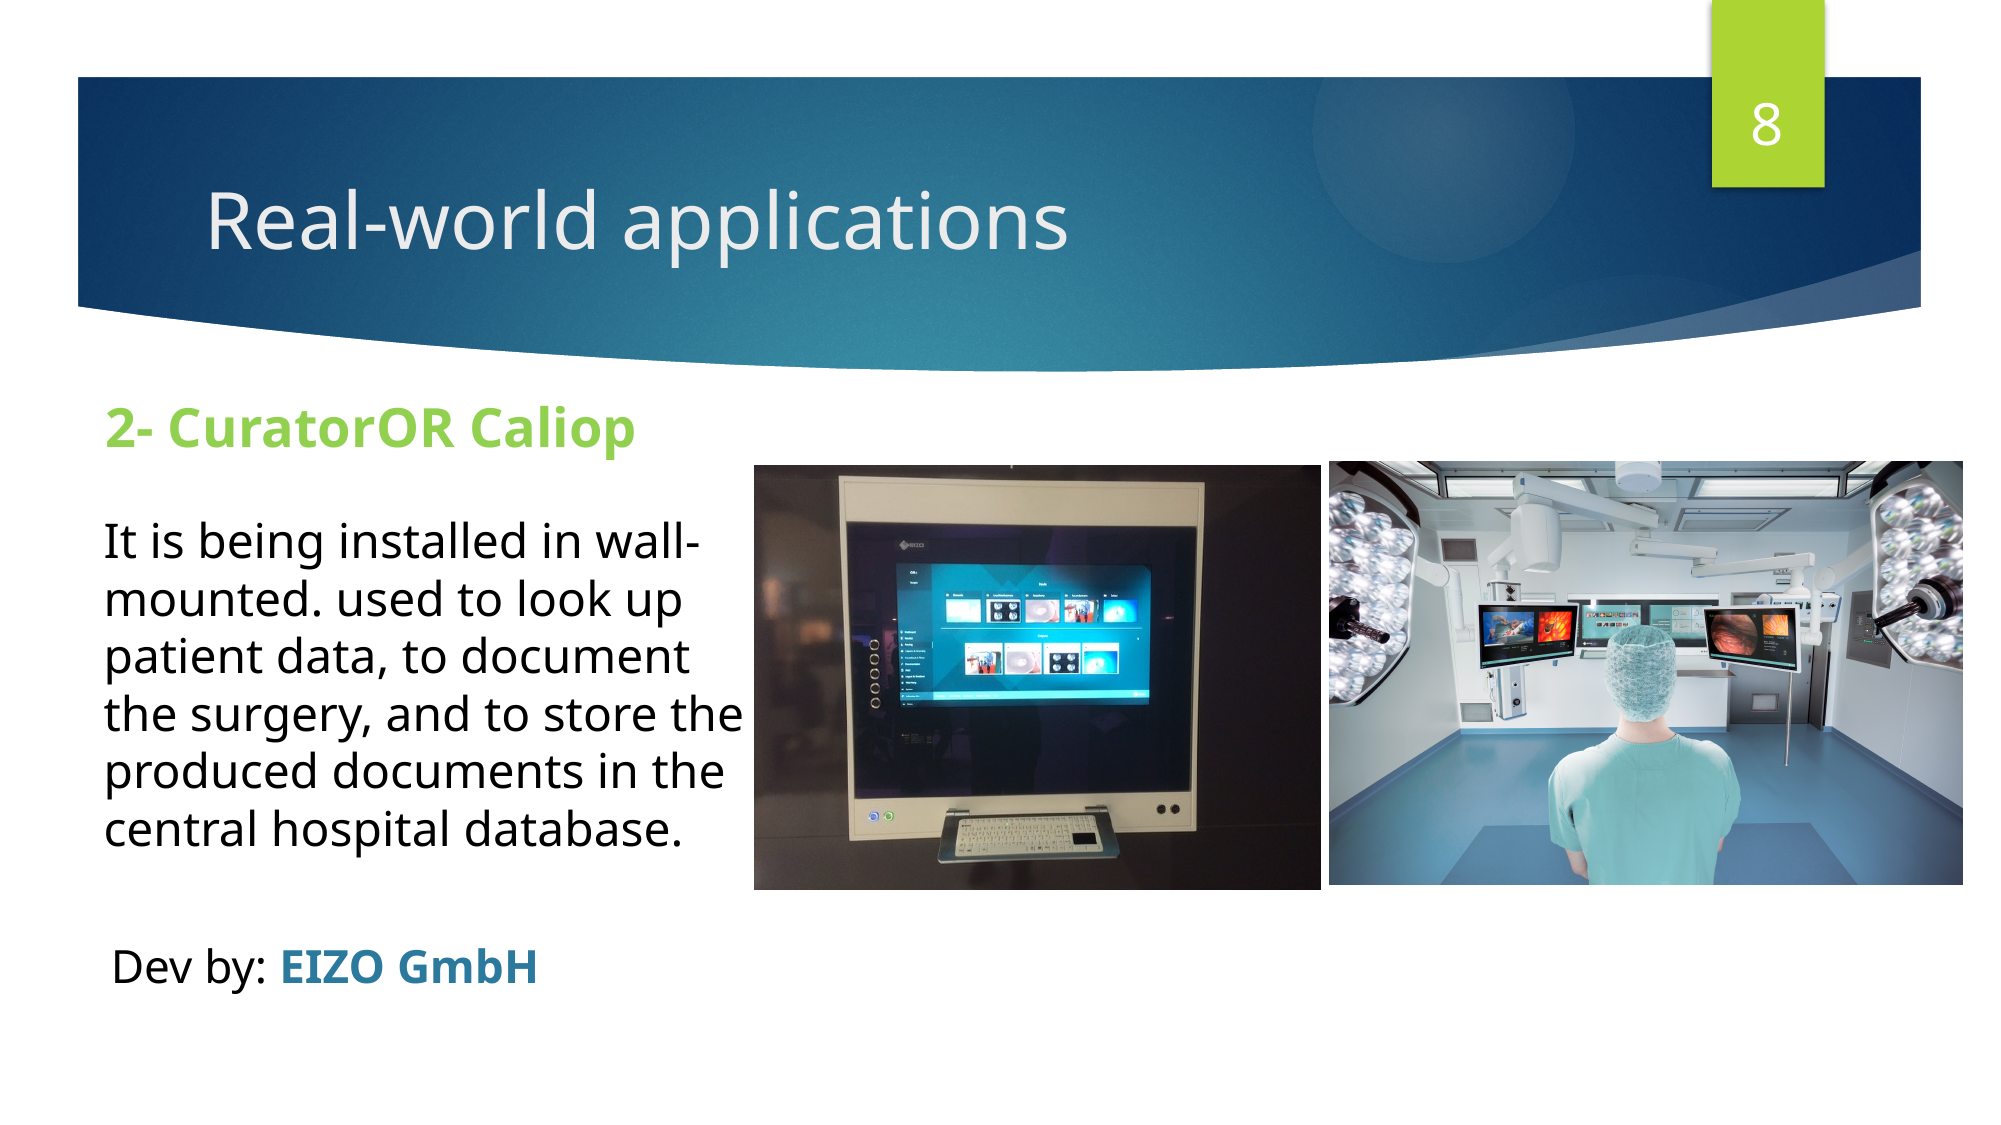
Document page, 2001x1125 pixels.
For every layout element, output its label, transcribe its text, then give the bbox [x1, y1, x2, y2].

slide_number 8 [1698, 48, 1836, 175]
picture [1328, 461, 1963, 885]
text_box It is being installed in wall-mounted. used to look up patient data, to document the surgery, and to store the produced documents in the central hospital database. [88, 503, 748, 863]
text_box 2- CuratorOR Caliop [90, 385, 653, 466]
text_box Dev by: EIZO GmbH [96, 929, 554, 1000]
picture [753, 464, 1321, 890]
title Real-world applications [189, 159, 1627, 276]
